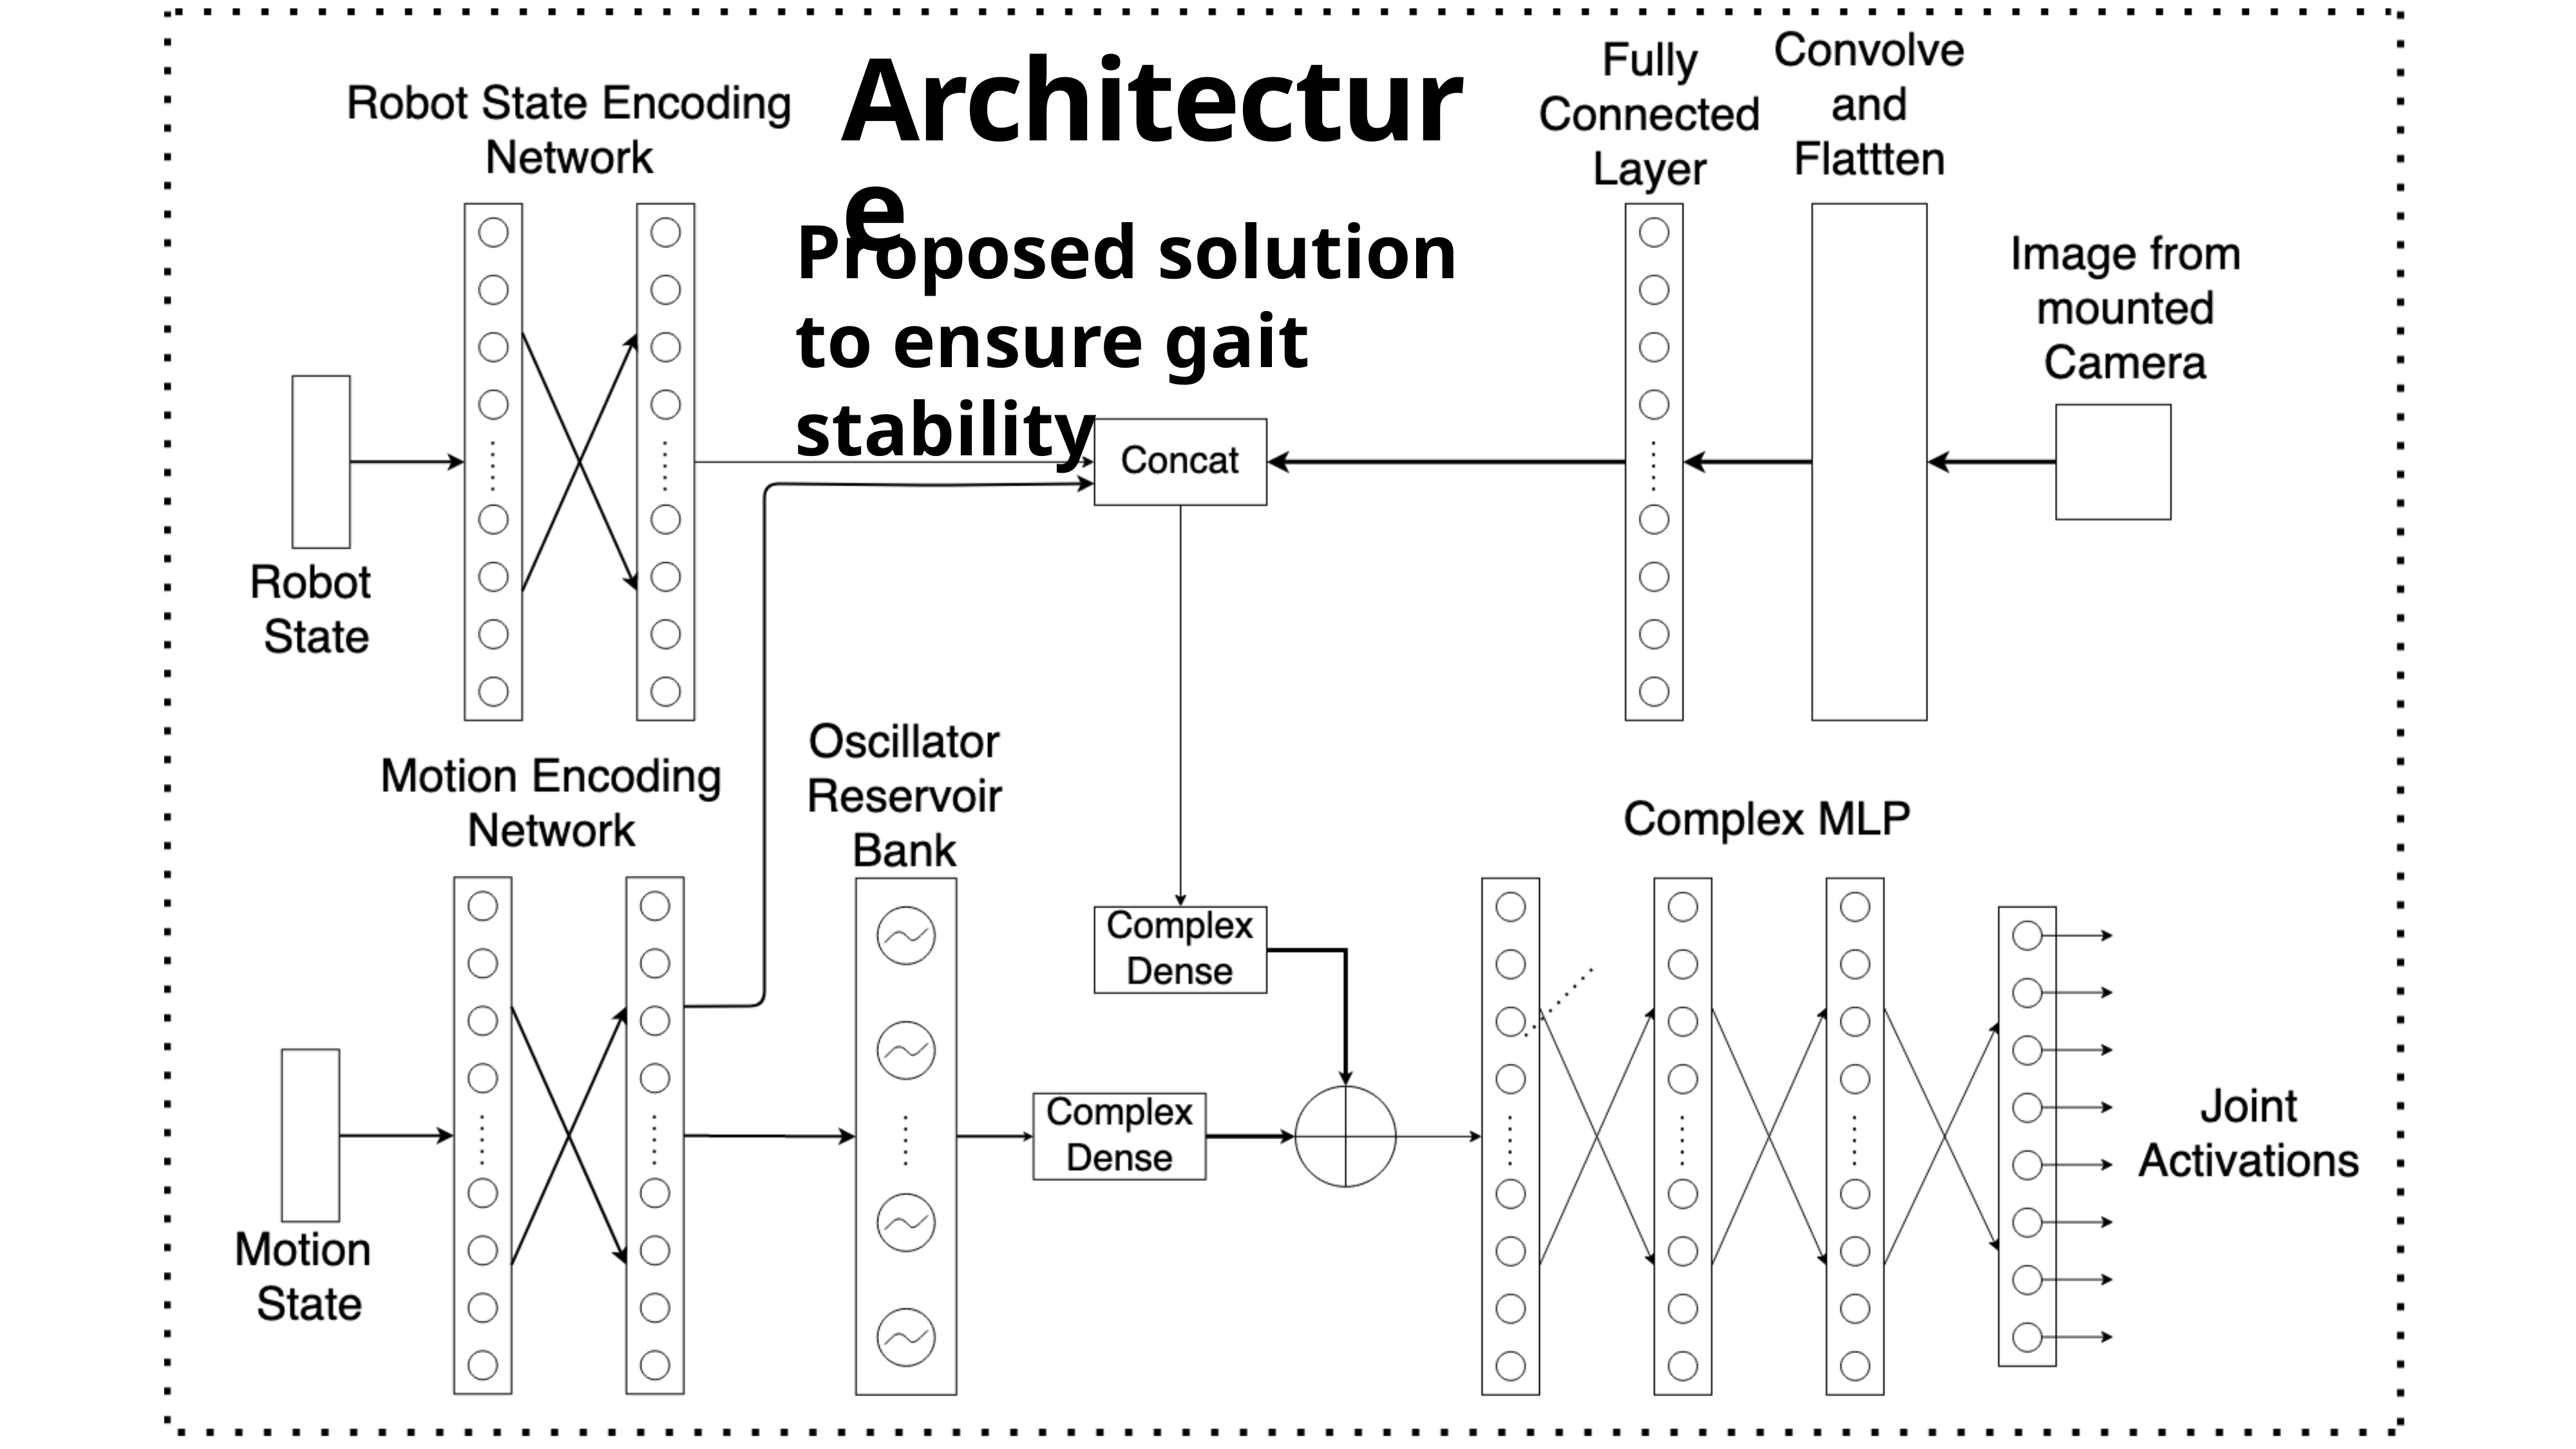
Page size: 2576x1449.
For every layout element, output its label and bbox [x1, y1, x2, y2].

picture [164, 8, 2412, 1441]
